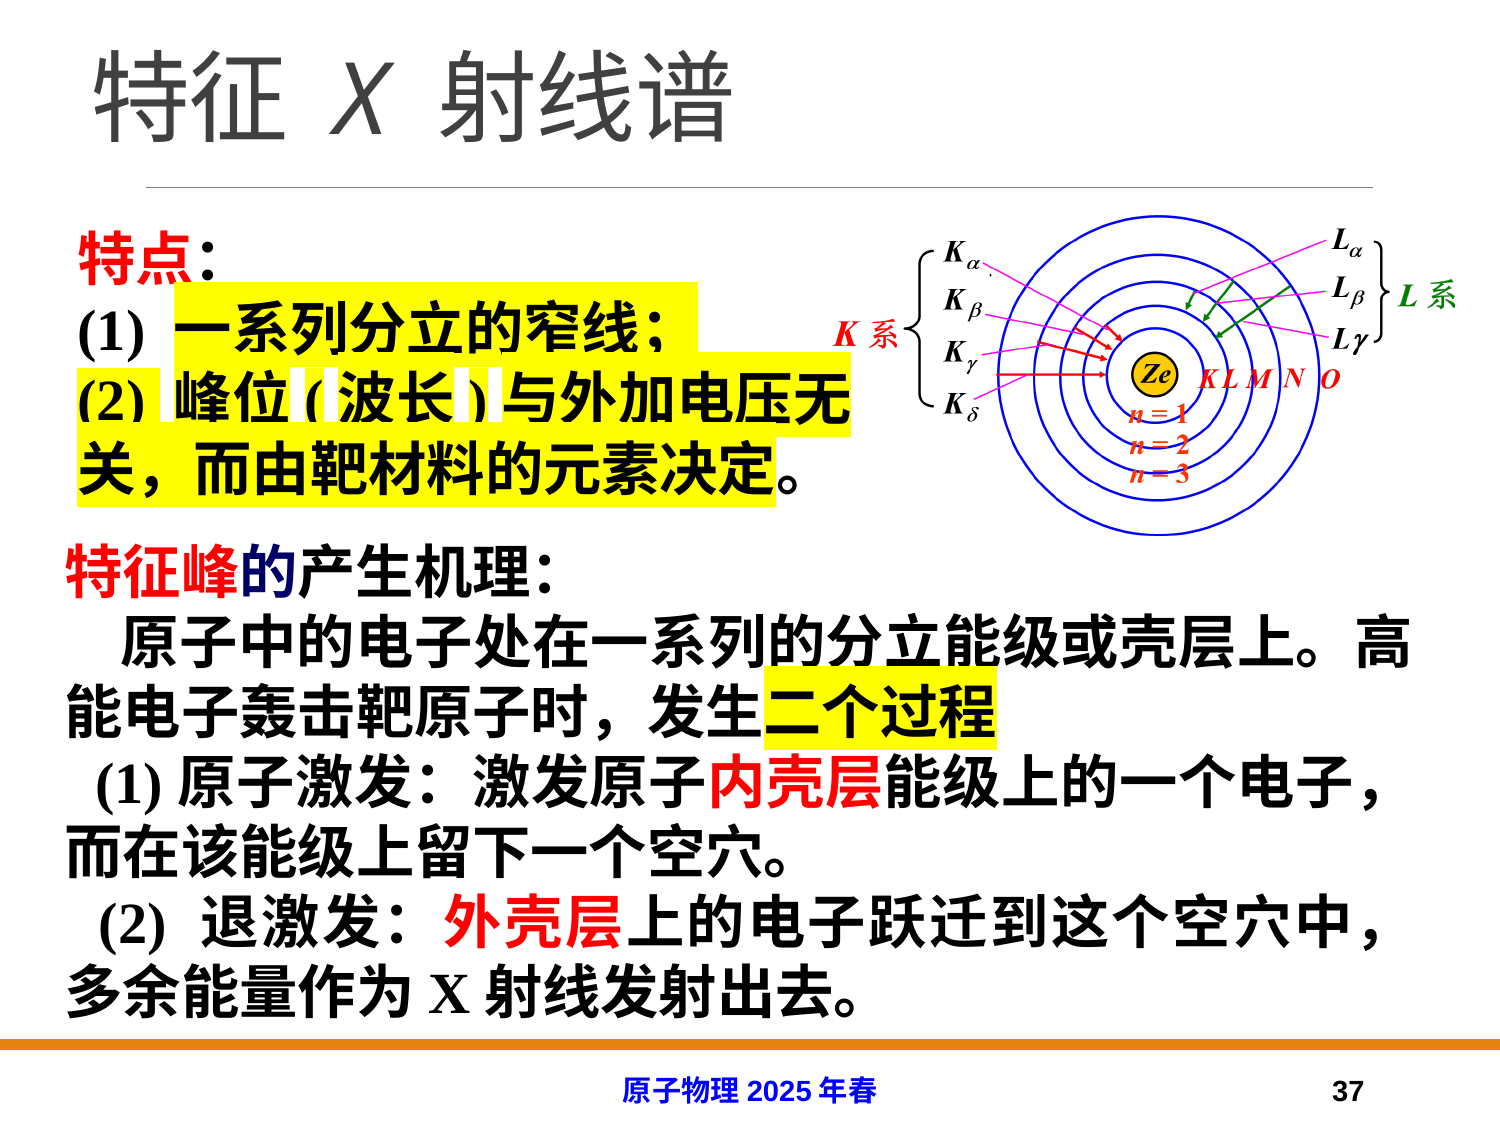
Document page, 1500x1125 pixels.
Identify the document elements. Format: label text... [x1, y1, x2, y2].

title 特征 X 射线谱 [75, 8, 1438, 163]
text_box 特征峰的产生机理： 原子中的电子处在一系列的分立能级或壳层上。高能电子轰击靶原子时，发生二个过程 (1)原子激发：激发原子内壳层能级上的一个电子，而在该能级上留下一个空穴。 (2) 退激发：外壳层上的电子跃迁到这个空穴中，多余能量作为X射线发射出去。 [49, 527, 1428, 1033]
footer 原子物理2025年春 [453, 1059, 1047, 1120]
slide_number 37 [1218, 1059, 1380, 1120]
picture [810, 215, 1478, 536]
text_box 特点： (1) 一系列分立的窄线； (2) 峰位(波长)与外加电压无关，而由靶材料的元素决定。 [62, 214, 810, 510]
